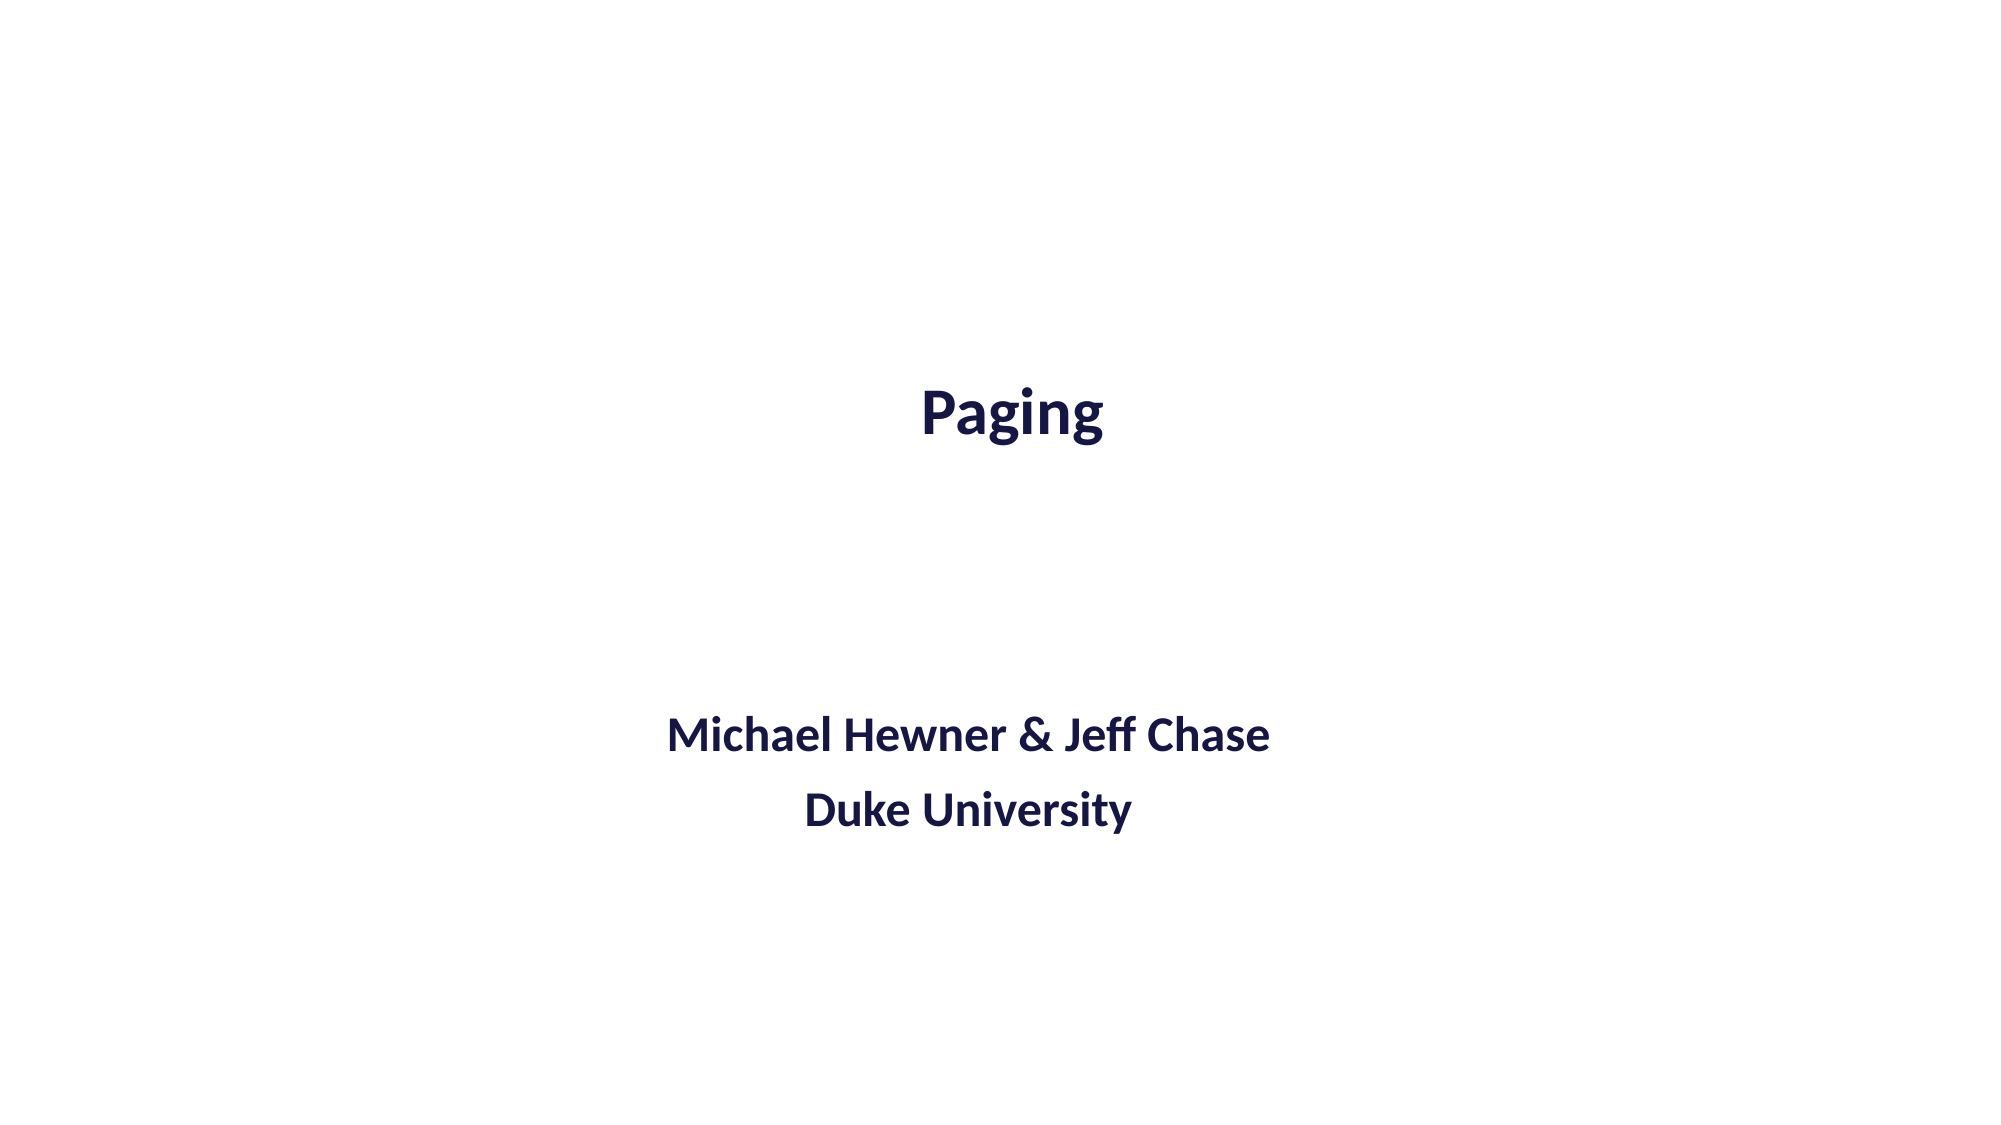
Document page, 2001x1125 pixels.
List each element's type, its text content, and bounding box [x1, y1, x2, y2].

text_box Michael Hewner & Jeff Chase Duke University [275, 624, 1663, 913]
text_box Paging [425, 249, 1600, 624]
